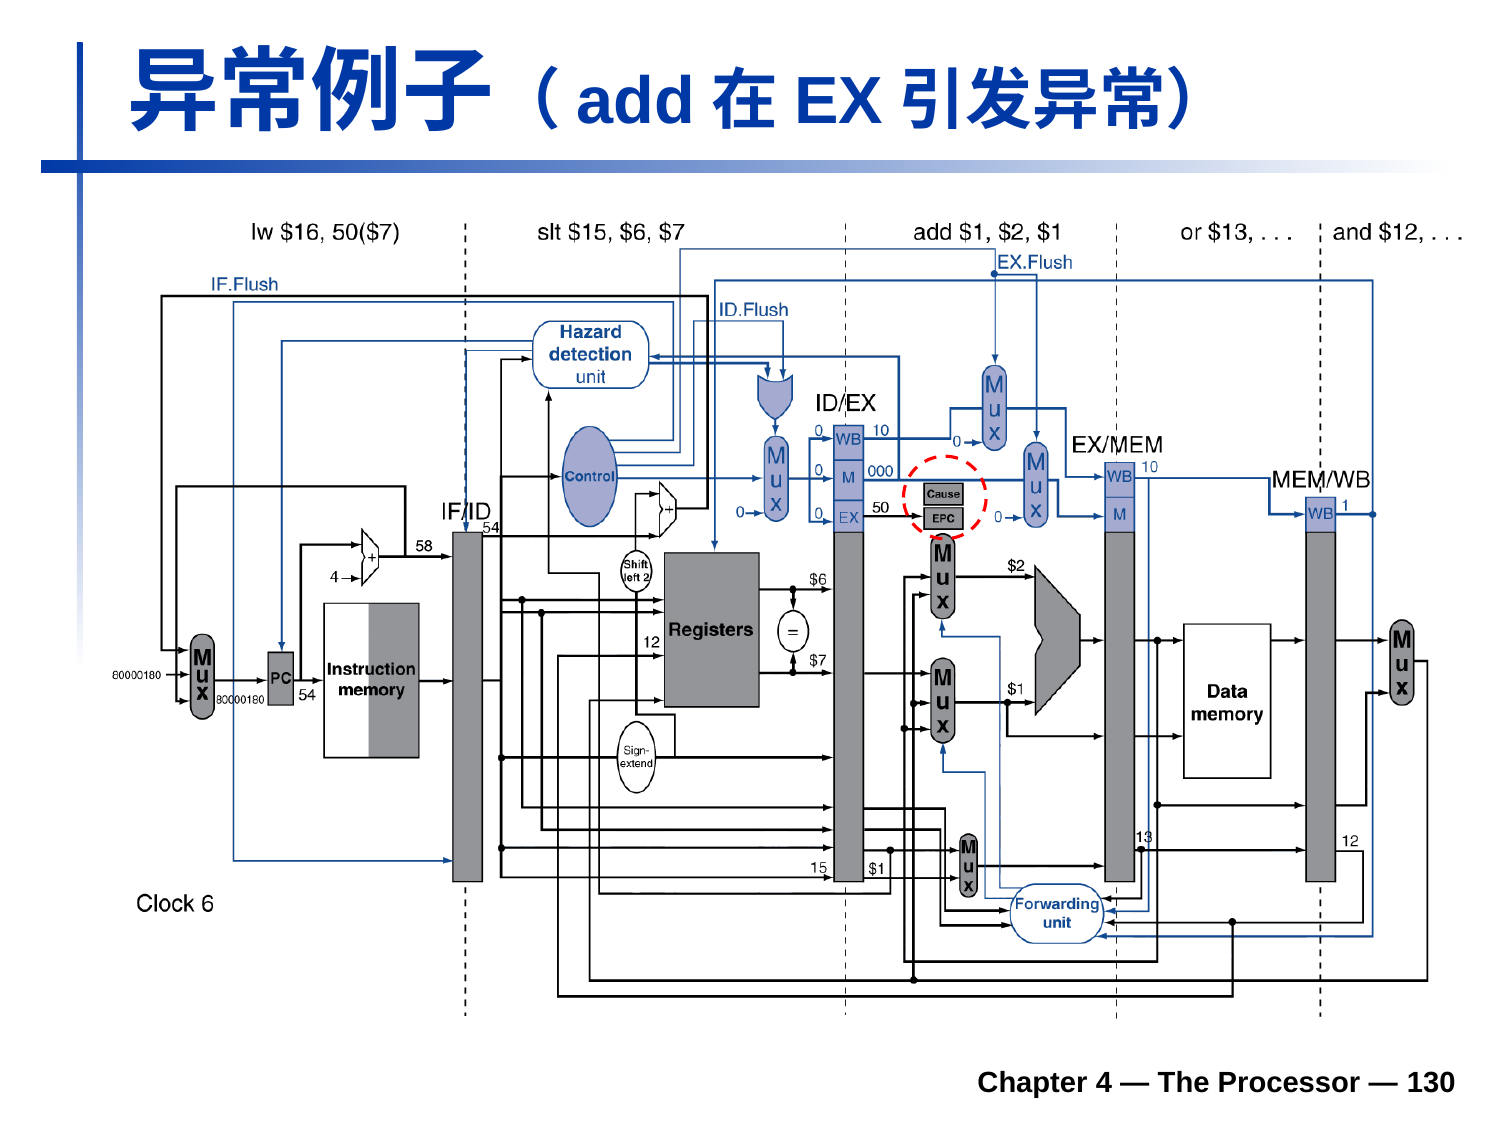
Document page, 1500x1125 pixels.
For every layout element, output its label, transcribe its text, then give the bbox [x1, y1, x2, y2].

footer Chapter 4 — The Processor — 130 [277, 1046, 1471, 1106]
title 异常例子（add在EX引发异常） [112, 22, 1468, 149]
picture [111, 219, 1463, 1019]
